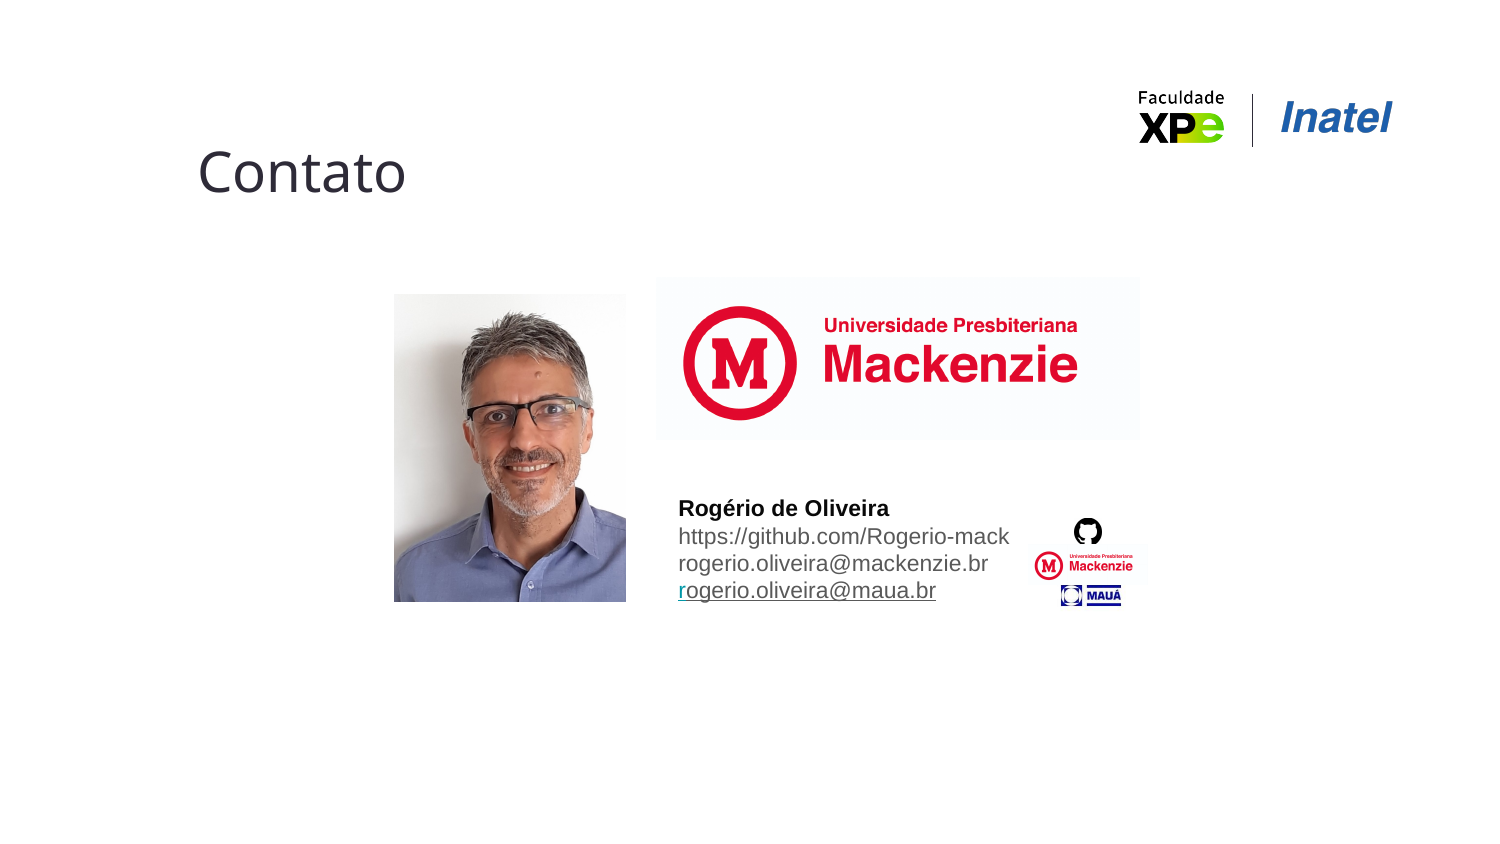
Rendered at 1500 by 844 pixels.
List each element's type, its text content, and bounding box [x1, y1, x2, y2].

text_box Rogério de Oliveira https://github.com/Rogerio-mack rogerio.oliveira@mackenzie.br rogerio.oliveira@maua.br [667, 488, 1282, 666]
picture [1028, 518, 1148, 634]
picture [394, 294, 626, 602]
text_box Contato [186, 96, 781, 198]
picture [655, 277, 1140, 440]
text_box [1138, 90, 1393, 148]
